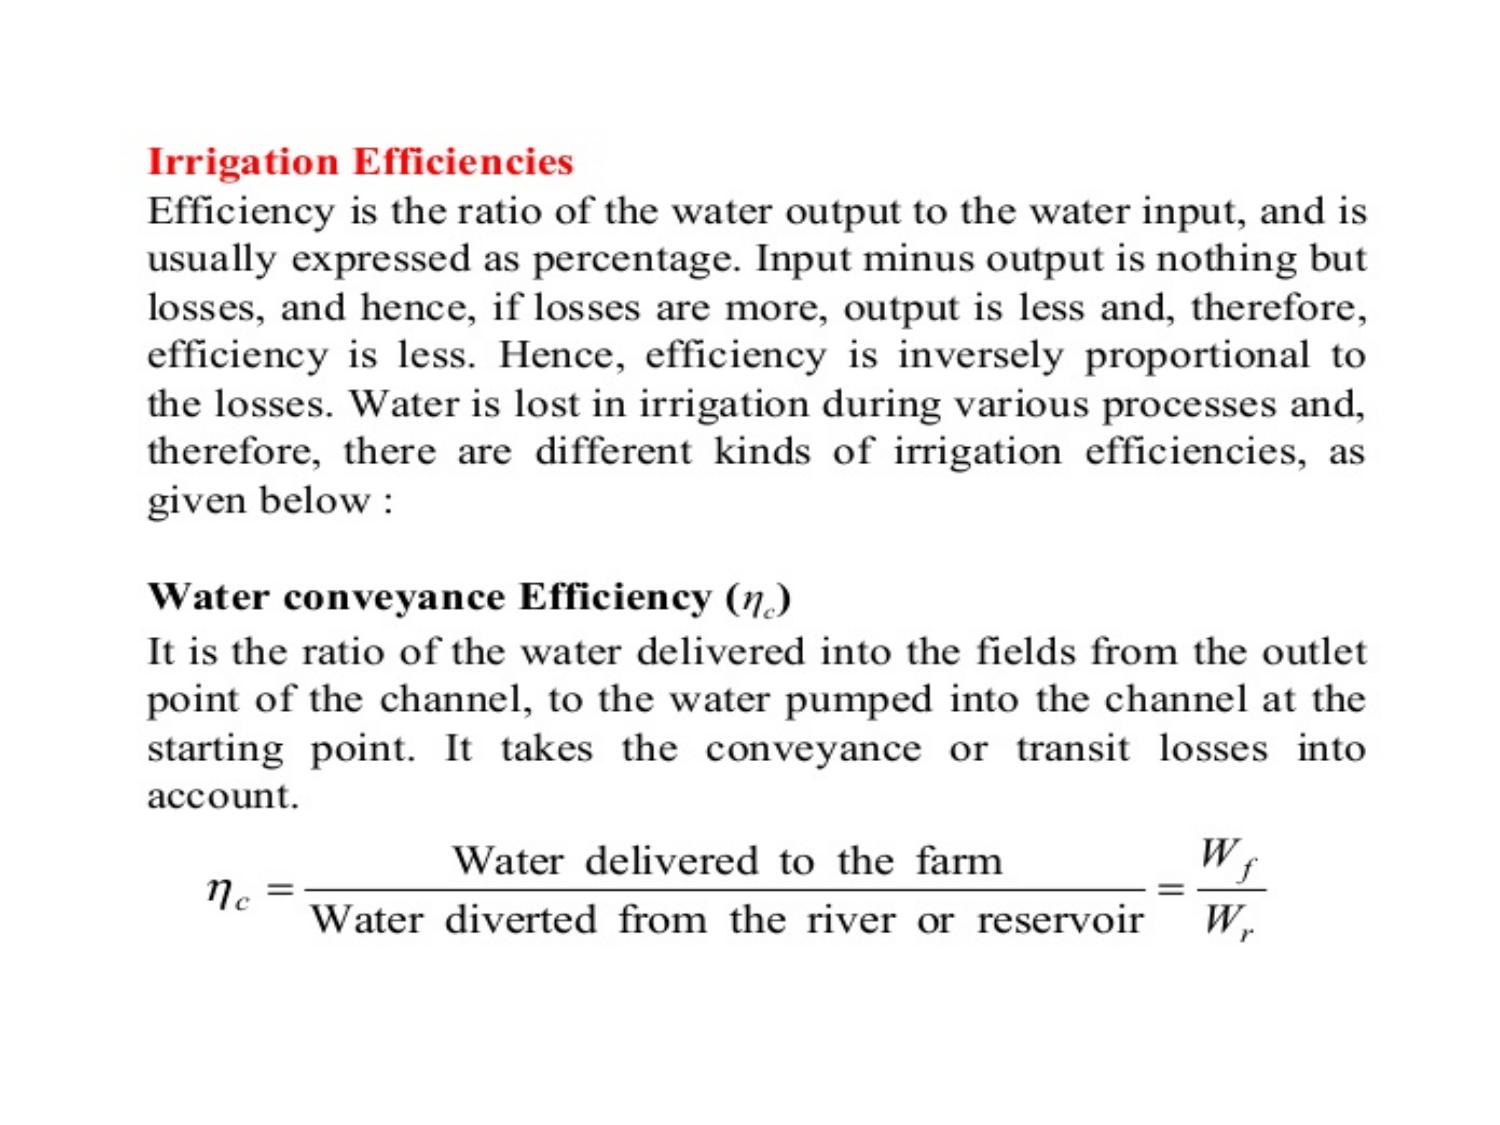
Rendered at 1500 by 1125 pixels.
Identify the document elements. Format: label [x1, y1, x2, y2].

list [87, 99, 1463, 1006]
